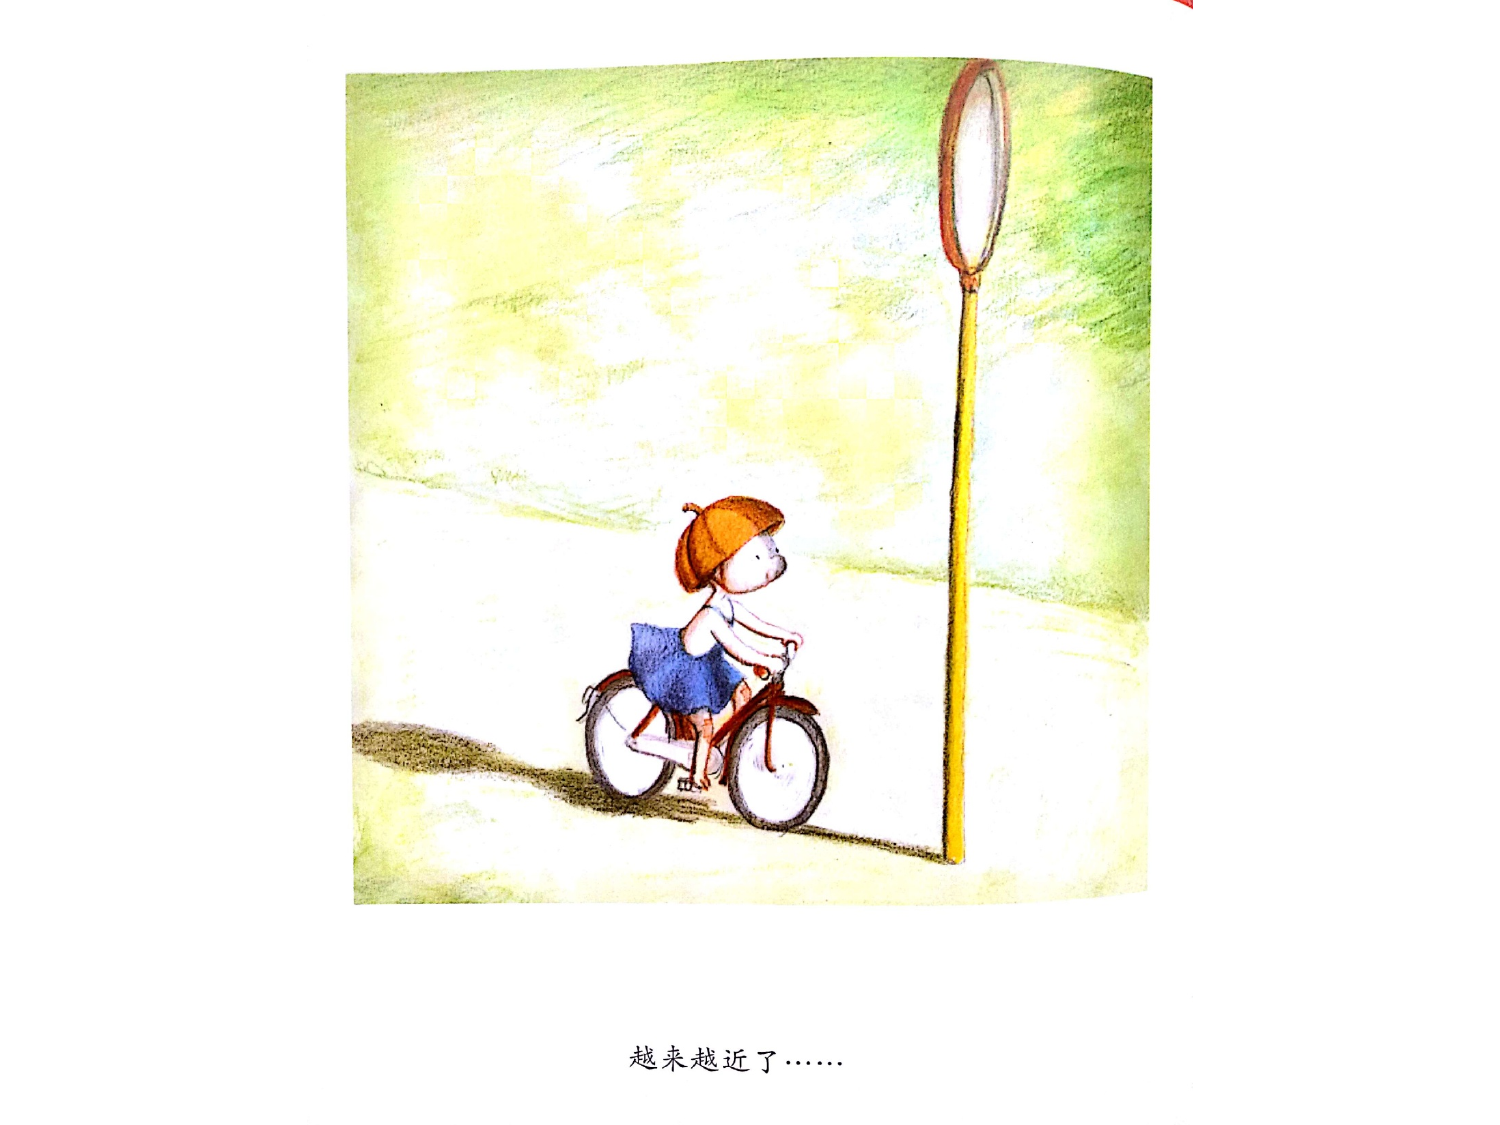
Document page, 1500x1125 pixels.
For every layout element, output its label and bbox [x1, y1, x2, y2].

picture [307, 0, 1193, 1125]
